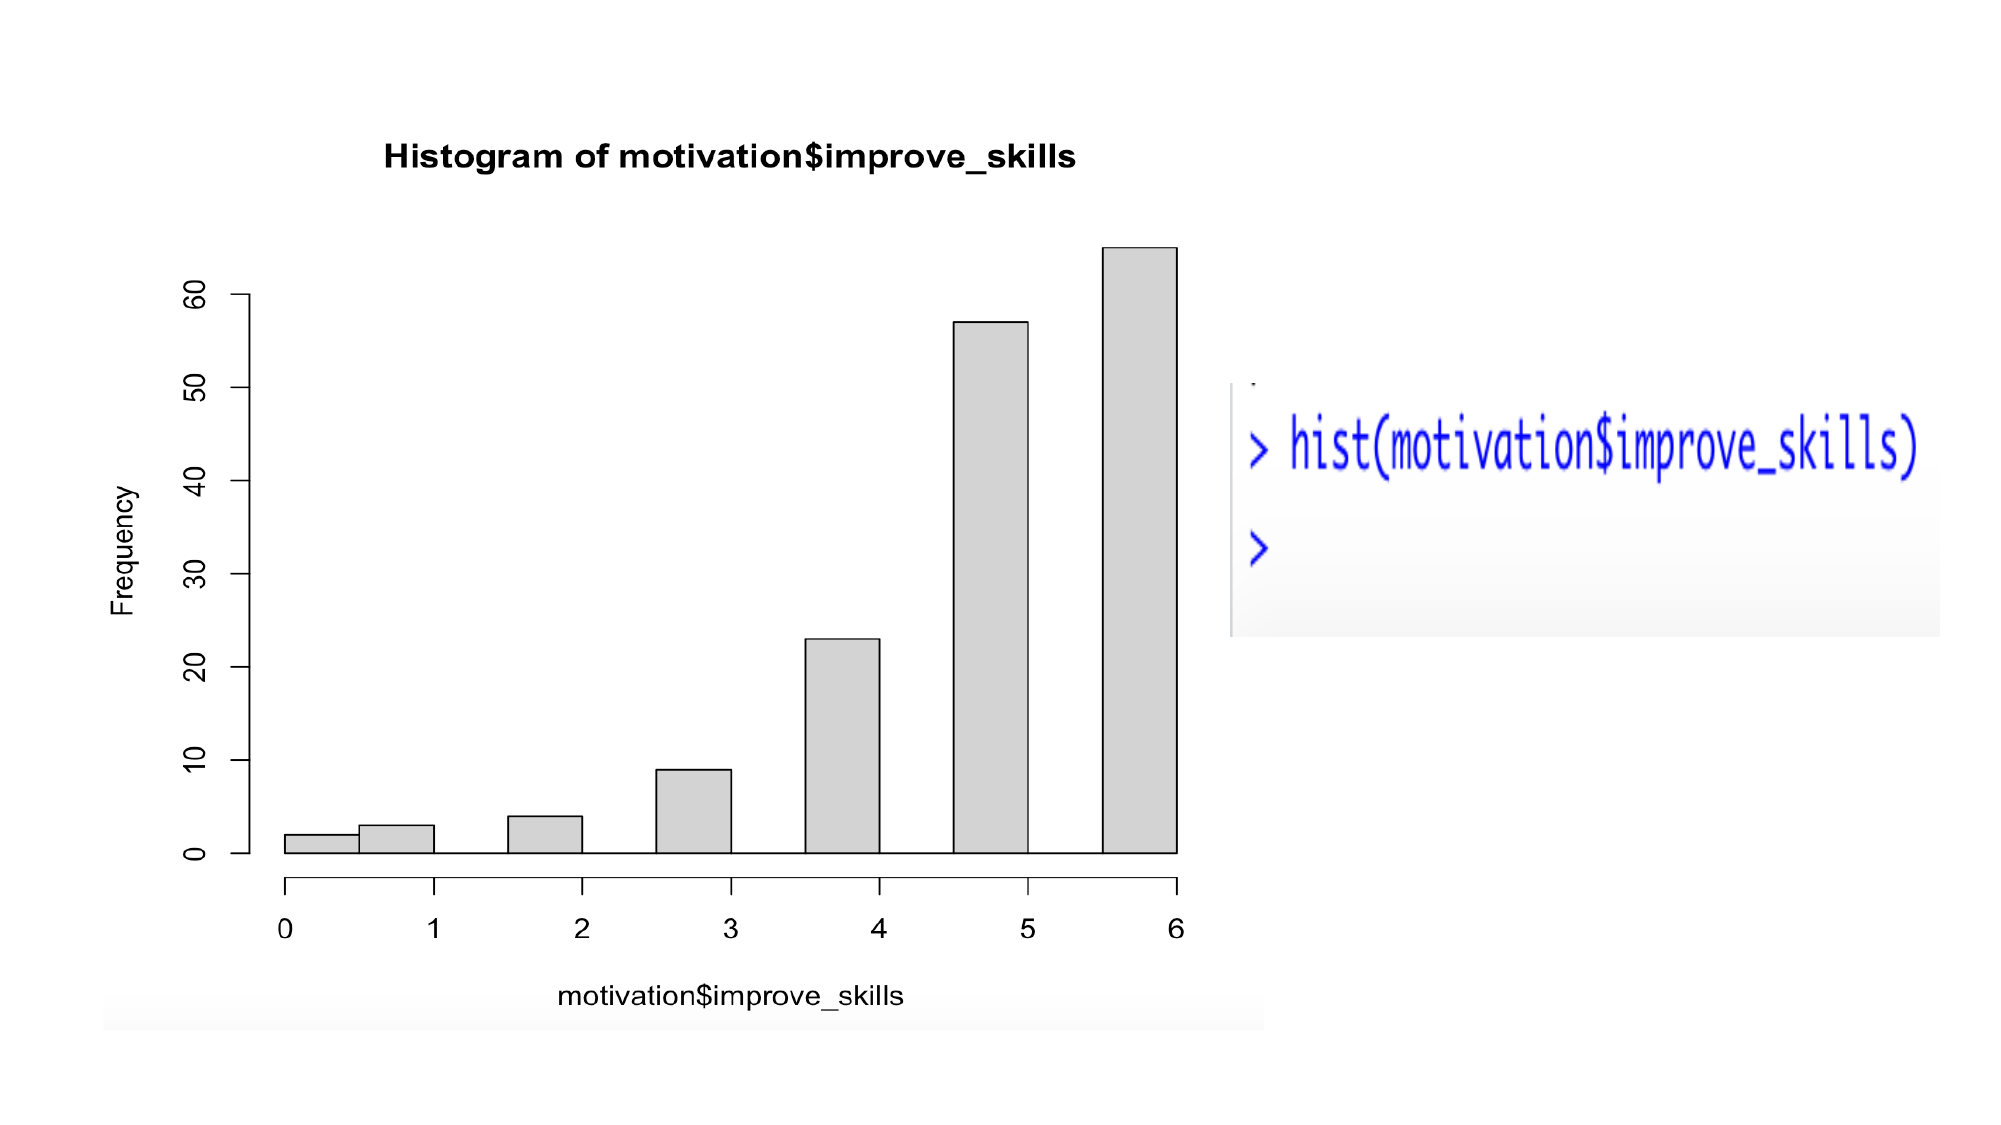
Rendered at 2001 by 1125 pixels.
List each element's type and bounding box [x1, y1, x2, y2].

list [103, 95, 1264, 1030]
picture [1229, 383, 1940, 637]
